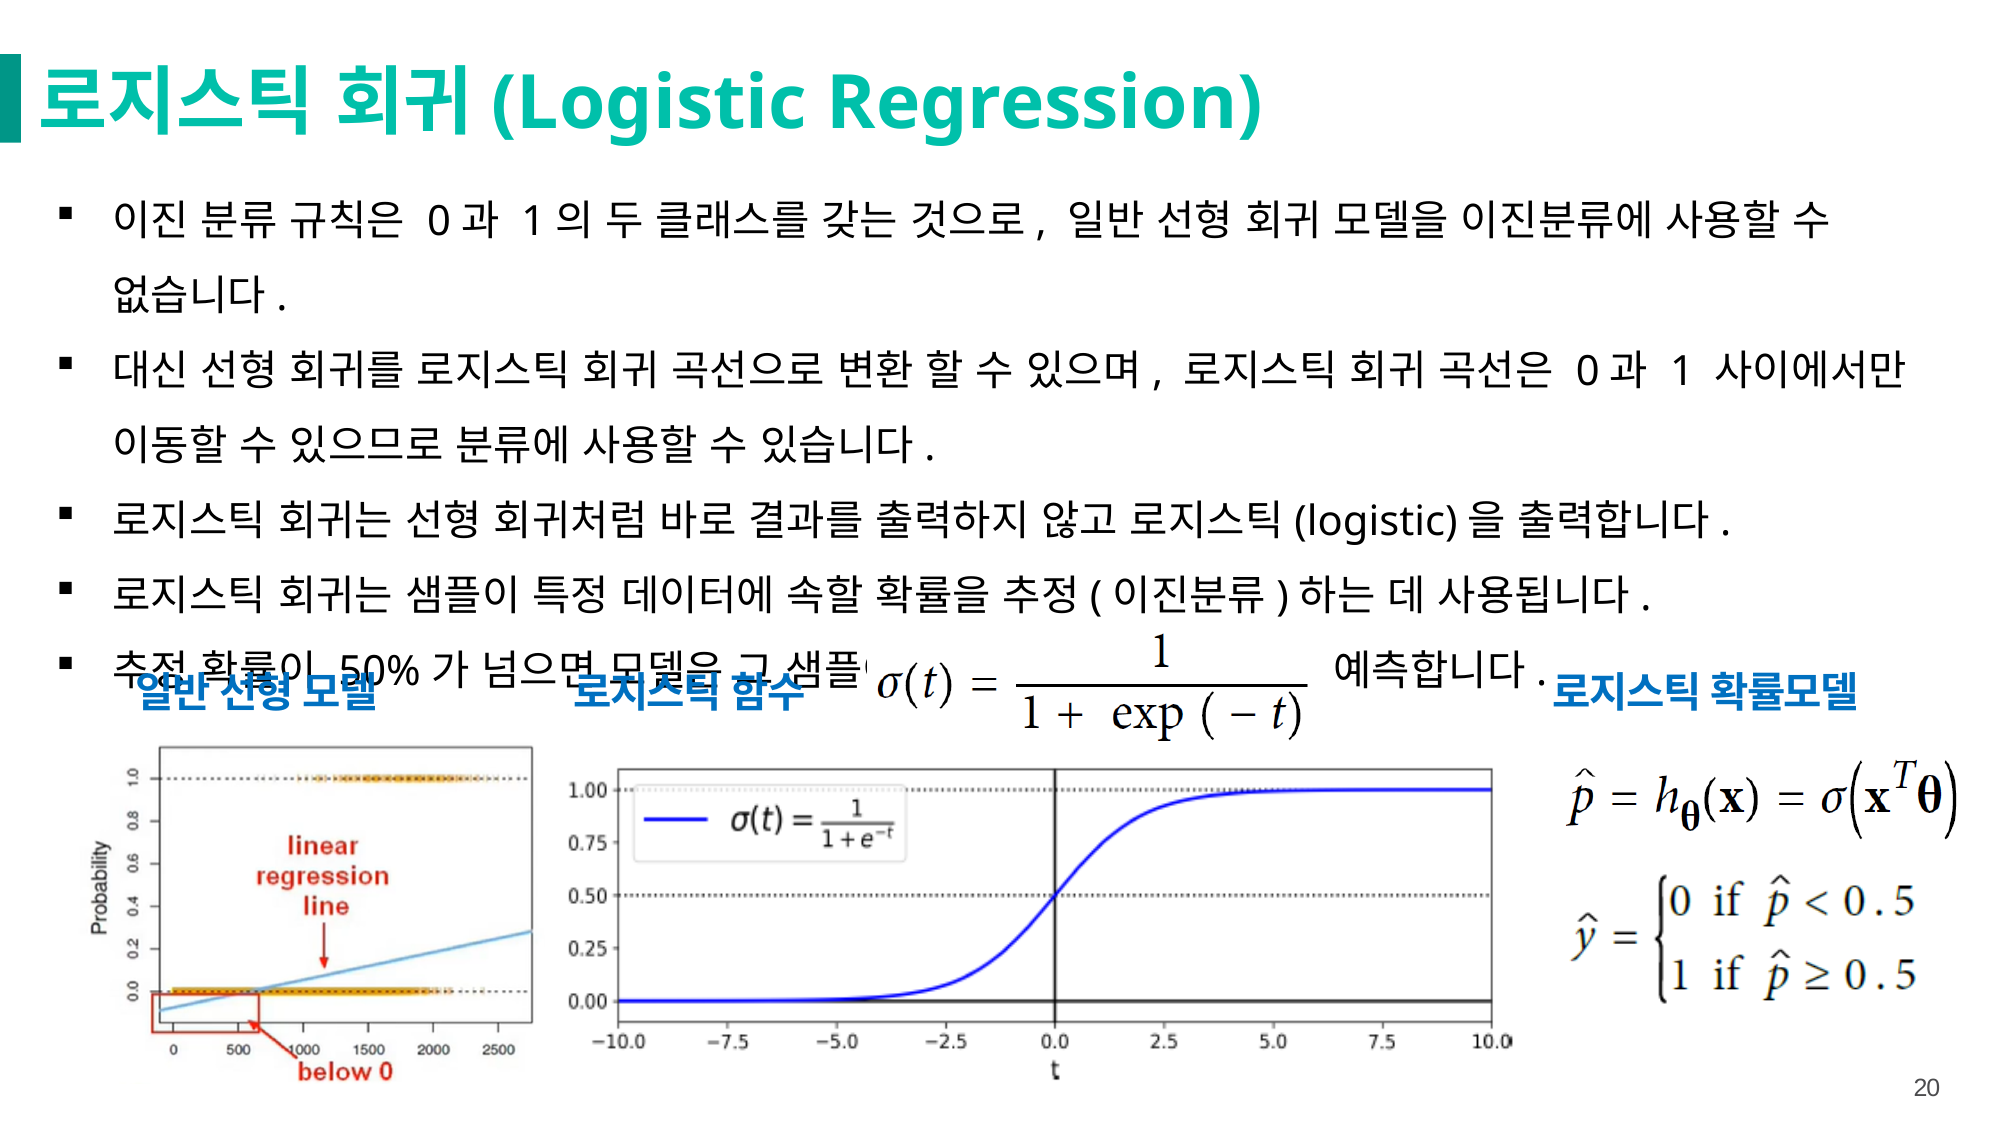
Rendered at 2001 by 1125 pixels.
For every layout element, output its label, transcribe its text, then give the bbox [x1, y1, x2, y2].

text_box 일반 선형 모델 [120, 658, 394, 724]
text_box 로지스틱 회귀(Logistic Regression) [23, 56, 1707, 146]
picture [867, 628, 1334, 754]
picture [61, 738, 554, 1084]
picture [1562, 867, 1933, 1010]
text_box [0, 53, 22, 144]
picture [1560, 758, 1966, 844]
text_box 이진 분류 규칙은 0과 1의 두 클래스를 갖는 것으로, 일반 선형 회귀 모델을 이진분류에 사용할 수 없습니다. 대신 선형 회귀를 로지스틱 회귀 곡선으로 변환 할 수 있으며, 로지스틱 회귀 곡선은 0과 1 사이에서만 이동할 수 있으므로 분류에 사용할 수 있습니다. 로지스틱 회귀는 선형 회귀처럼 바로 결과를 출력하지 않고 로지스틱(logistic)을 출력합니다. 로지스틱 회귀는 샘플이 특정 데이터에 속할 확률을 추정(이진분류)하는 데 사용됩니다. 추정 확률이 50%가 넘으면 모델은 그 샘플이 해당 클래스에 속한다고 예측합니다. [41, 161, 1955, 702]
text_box 로지스틱 확률모델 [1537, 658, 1874, 724]
picture [557, 759, 1518, 1084]
text_box 로지스틱 함수 [558, 658, 821, 724]
